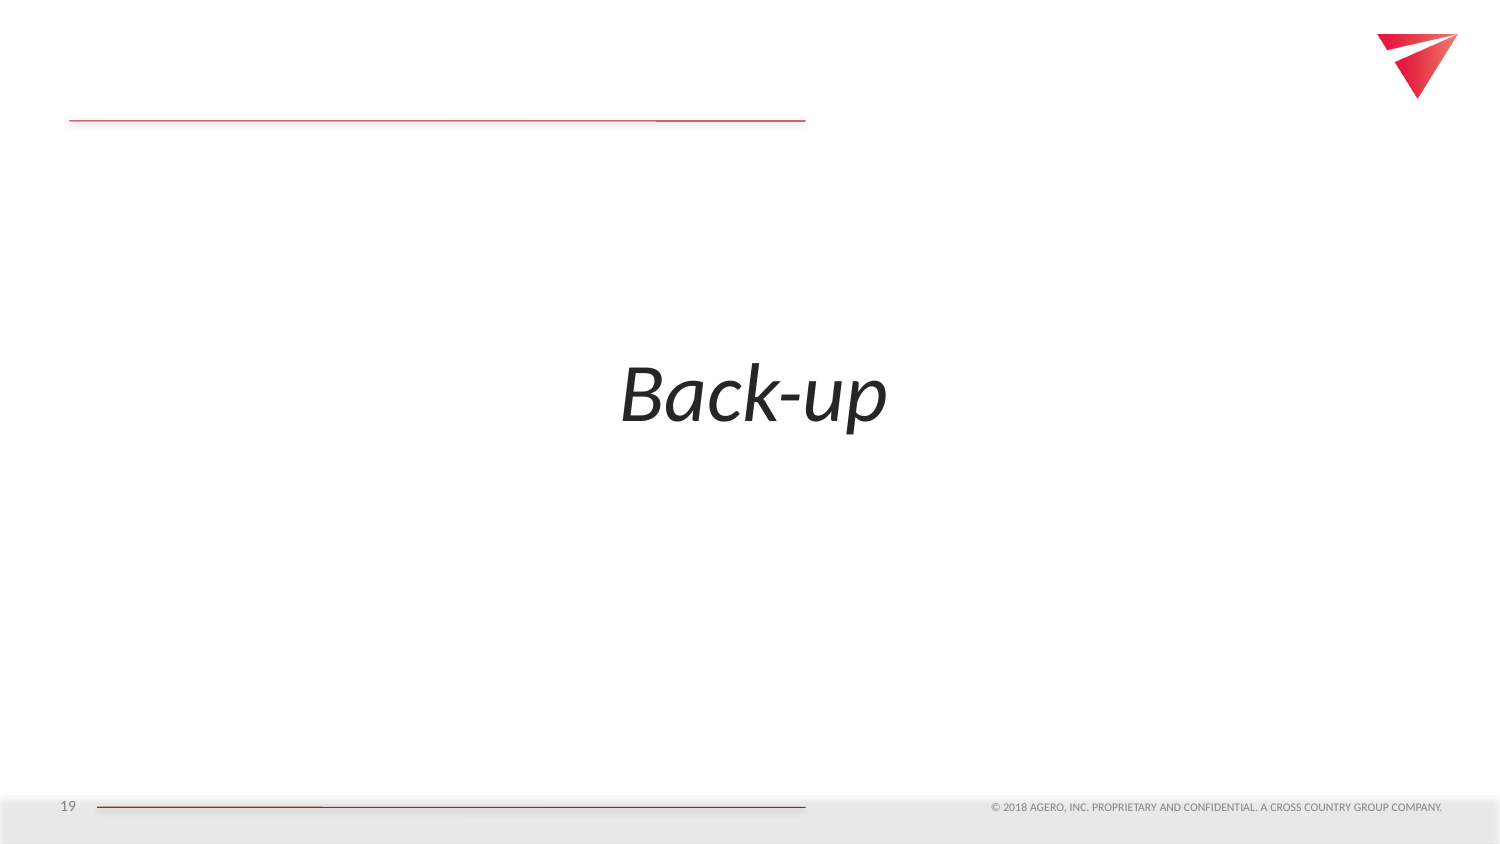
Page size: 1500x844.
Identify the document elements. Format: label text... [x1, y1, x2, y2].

list Back-up [53, 140, 1454, 785]
picture [1377, 34, 1458, 99]
